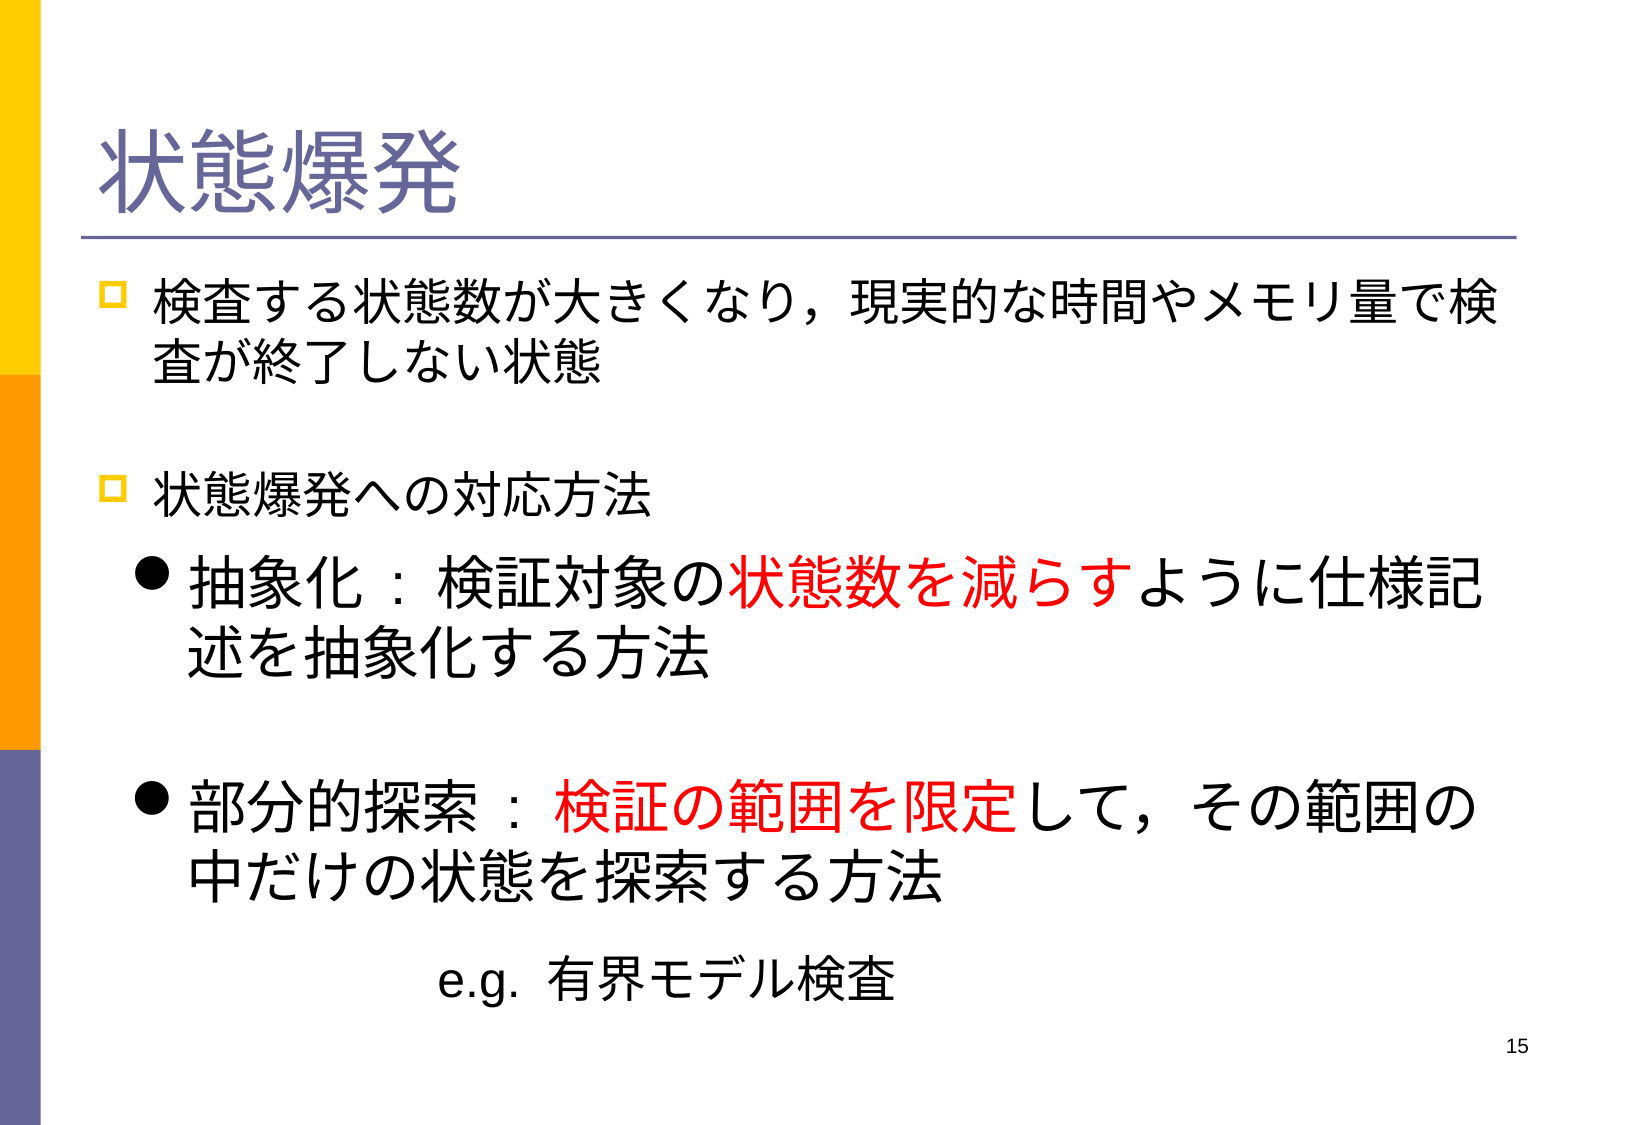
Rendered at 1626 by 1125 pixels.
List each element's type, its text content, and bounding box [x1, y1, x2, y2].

title 状態爆発 [81, 45, 1544, 233]
text_box 状態爆発への対応方法 [81, 456, 837, 533]
text_box e.g. 有界モデル検査 [422, 940, 919, 1016]
slide_number 15 [1164, 1025, 1544, 1100]
text_box 部分的探索 : 検証の範囲を限定して，その範囲の中だけの状態を探索する方法 [115, 763, 1497, 918]
list 検査する状態数が大きくなり，現実的な時間やメモリ量で検査が終了しない状態 [81, 262, 1544, 409]
text_box 抽象化 : 検証対象の状態数を減らすように仕様記述を抽象化する方法 [115, 538, 1510, 694]
